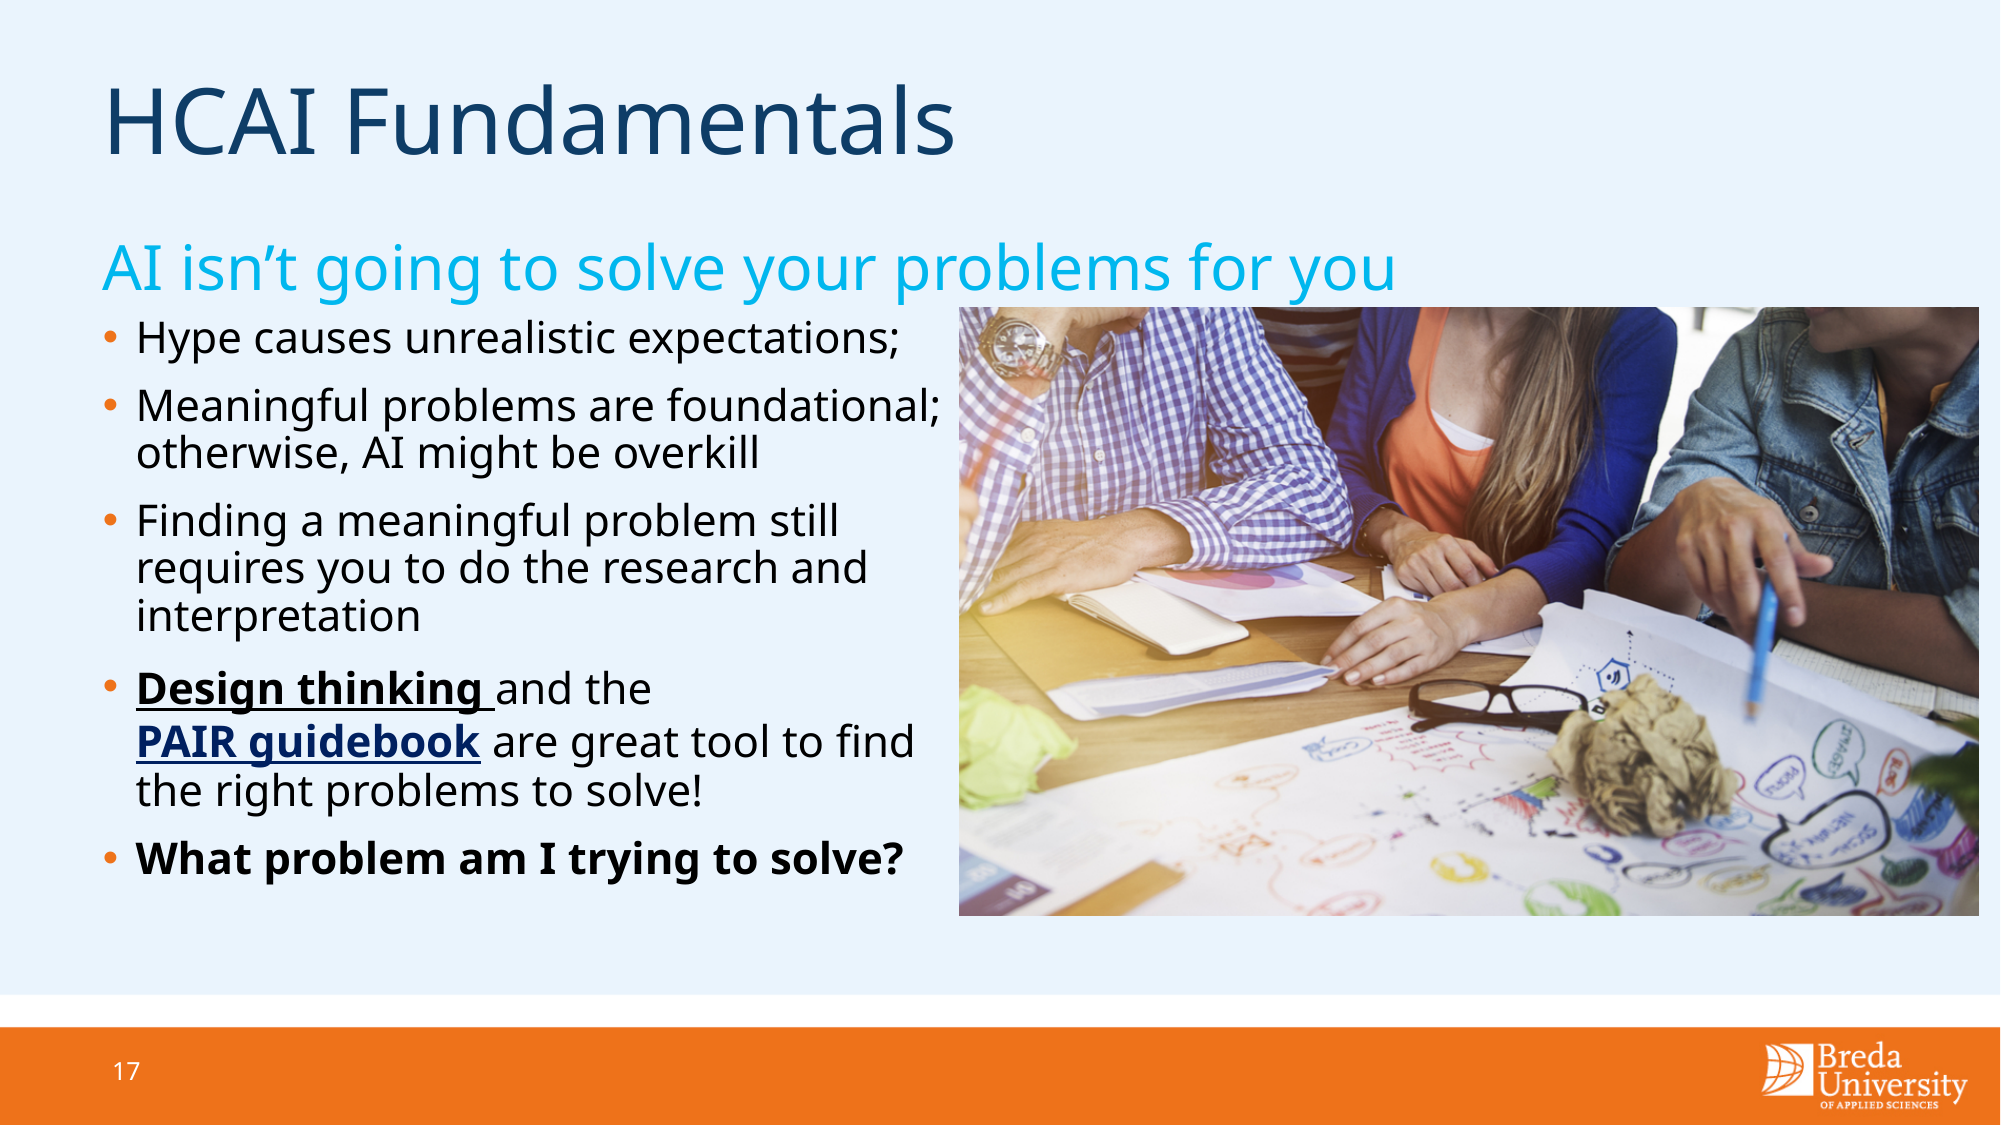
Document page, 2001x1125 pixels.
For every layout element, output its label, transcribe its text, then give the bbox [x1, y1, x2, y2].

title HCAI Fundamentals [88, 67, 1917, 210]
slide_number 17 [97, 1042, 198, 1103]
picture [0, 0, 2001, 1125]
list AI isn’t going to solve your problems for you [88, 229, 1917, 307]
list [959, 307, 1979, 916]
list Hype causes unrealistic expectations; Meaningful problems are foundational; otherwise, AI might be overkill Finding a meaningful problem still requires you to do the research and interpretation Design thinking and the PAIR guidebook are great tool to find the right problems to solve! What problem am I trying to solve? [88, 308, 973, 946]
